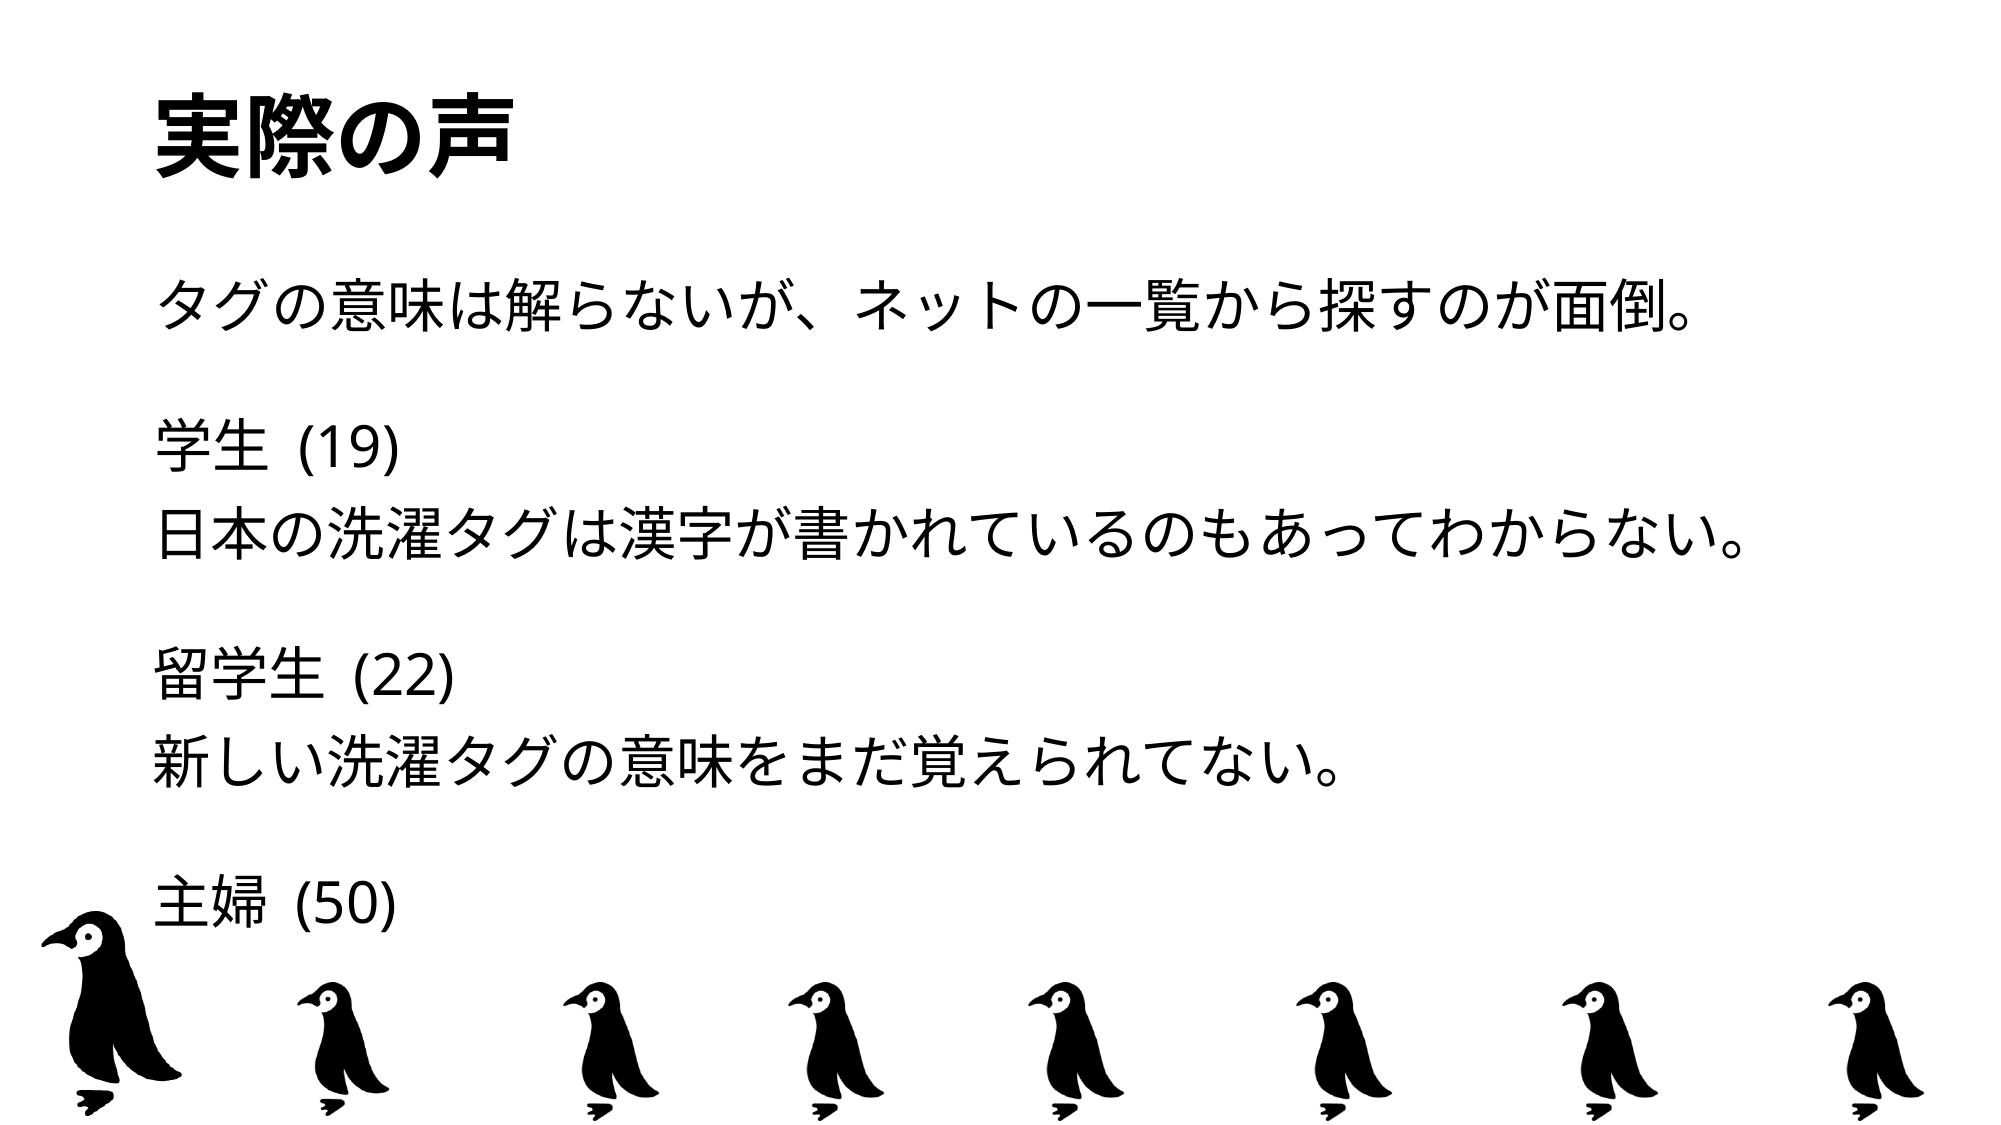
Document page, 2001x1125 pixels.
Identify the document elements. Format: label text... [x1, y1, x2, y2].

text_box 日本の洗濯タグは漢字が書かれているのもあってわからない。 留学生 (22) [137, 489, 1843, 715]
picture [276, 982, 410, 1116]
list 実際の声 [137, 83, 1863, 162]
picture [1274, 982, 1414, 1121]
picture [9, 911, 214, 1116]
picture [1540, 982, 1680, 1121]
picture [1806, 982, 1946, 1121]
picture [541, 982, 681, 1121]
text_box タグの意味は解らないが、ネットの一覧から探すのが面倒。 学生 (19) [140, 261, 1842, 487]
picture [1006, 982, 1146, 1121]
text_box 新しい洗濯タグの意味をまだ覚えられてない。 主婦 (50) [137, 717, 1840, 943]
picture [766, 982, 906, 1121]
